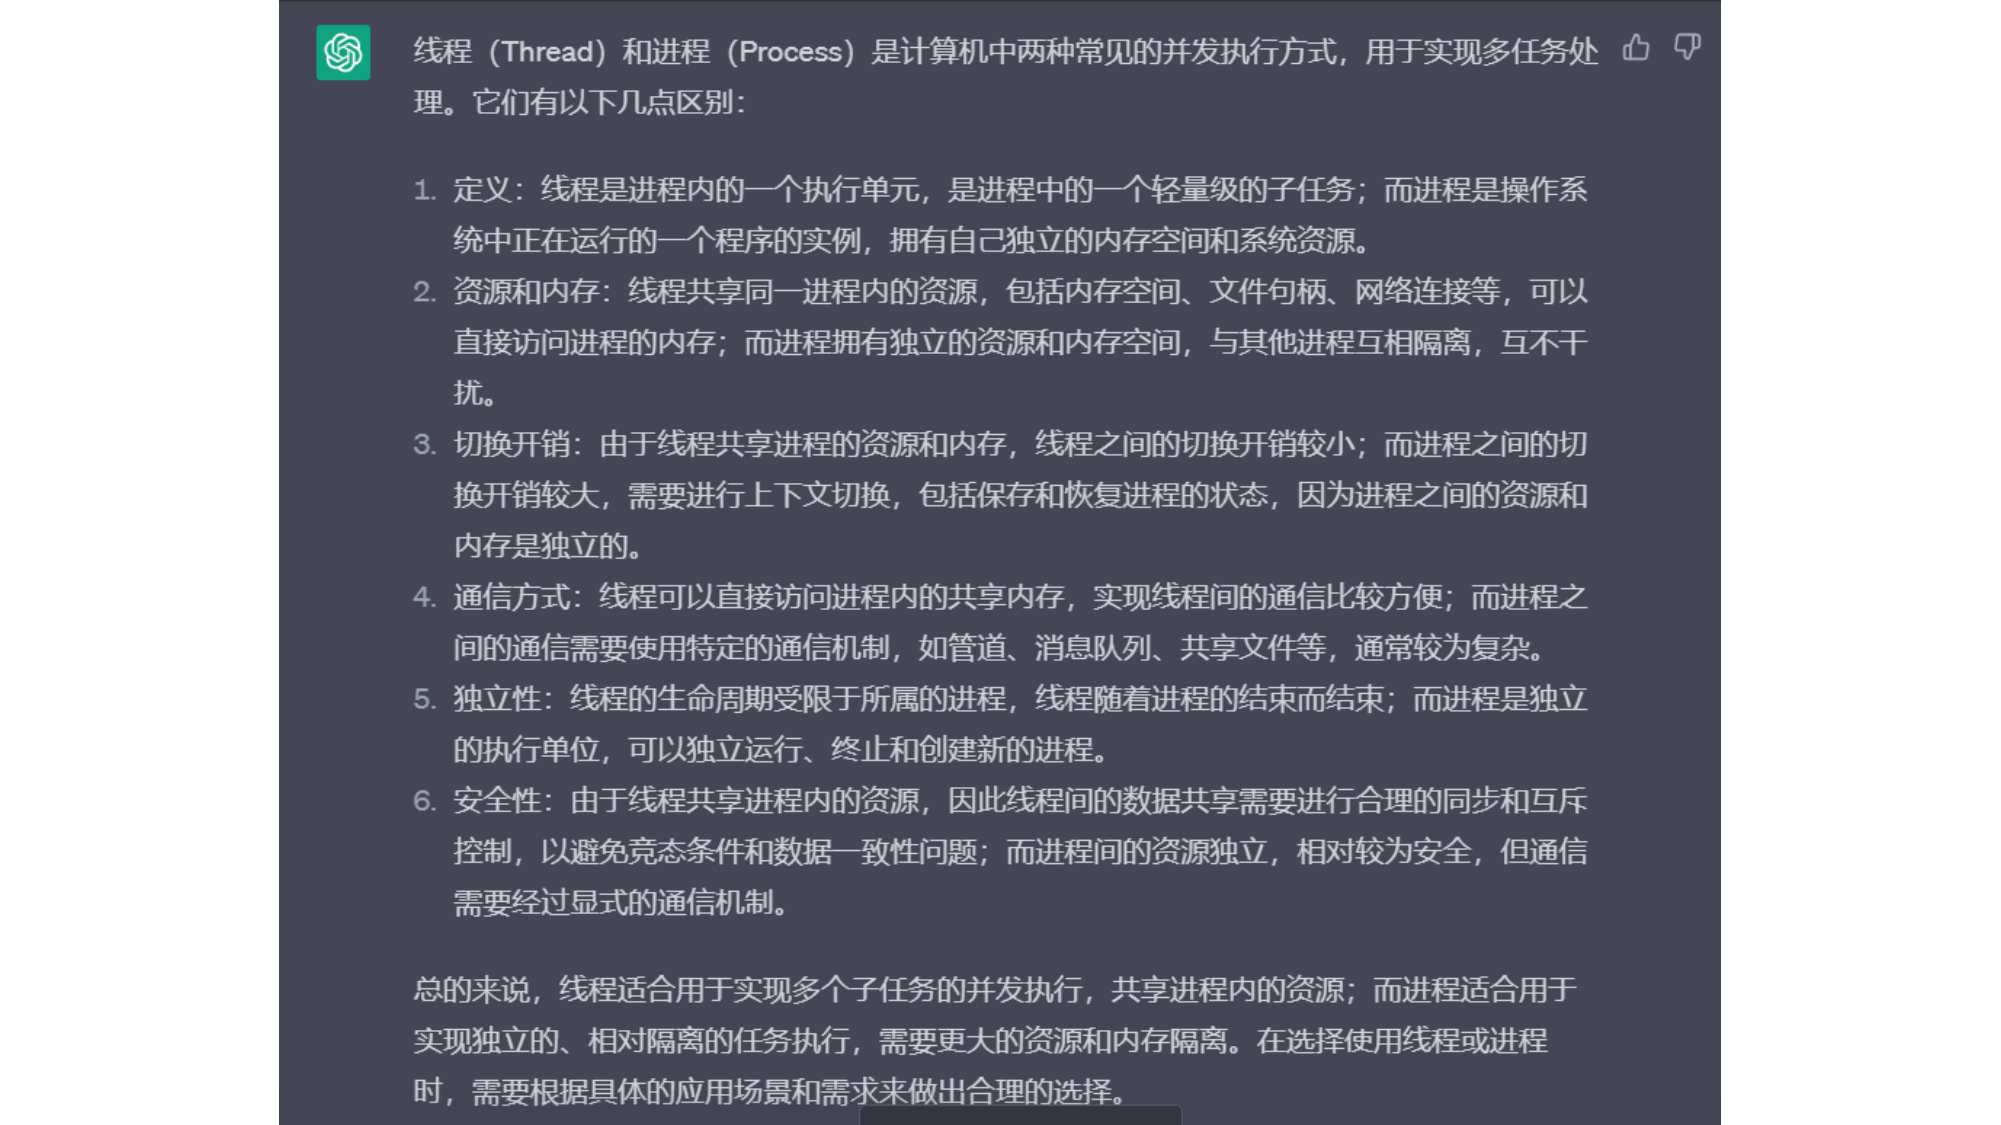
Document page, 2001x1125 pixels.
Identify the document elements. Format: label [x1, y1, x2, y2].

picture [279, 0, 1721, 1125]
